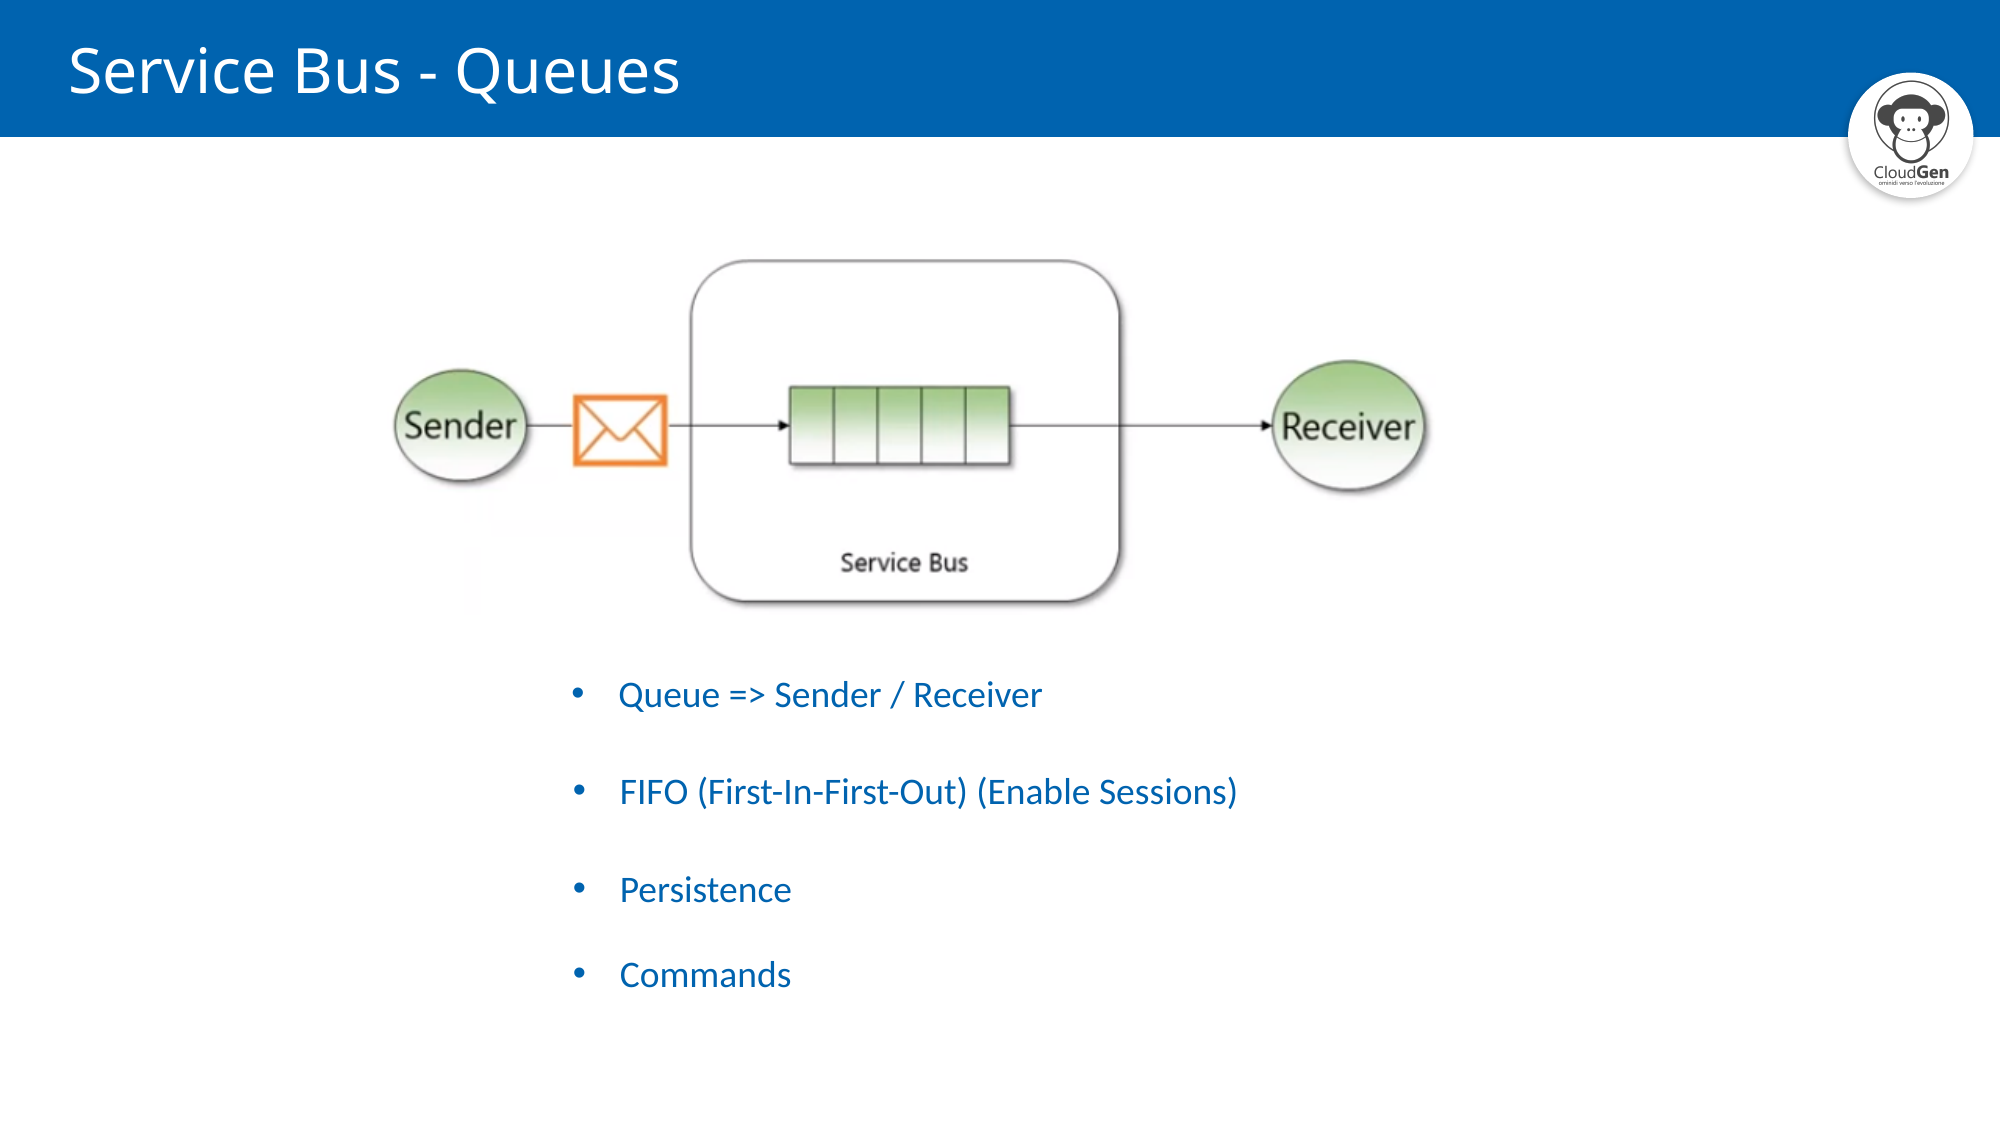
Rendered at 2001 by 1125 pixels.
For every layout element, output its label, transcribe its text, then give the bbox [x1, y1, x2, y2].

title Service Bus - Queues [53, 22, 1324, 126]
picture [387, 247, 1436, 615]
picture [1855, 75, 1967, 187]
text_box FIFO (First-In-First-Out) (Enable Sessions) [558, 760, 1268, 820]
text_box Persistence [558, 857, 1268, 918]
text_box Commands [558, 942, 1268, 1003]
text_box Queue => Sender / Receiver [556, 662, 1267, 723]
